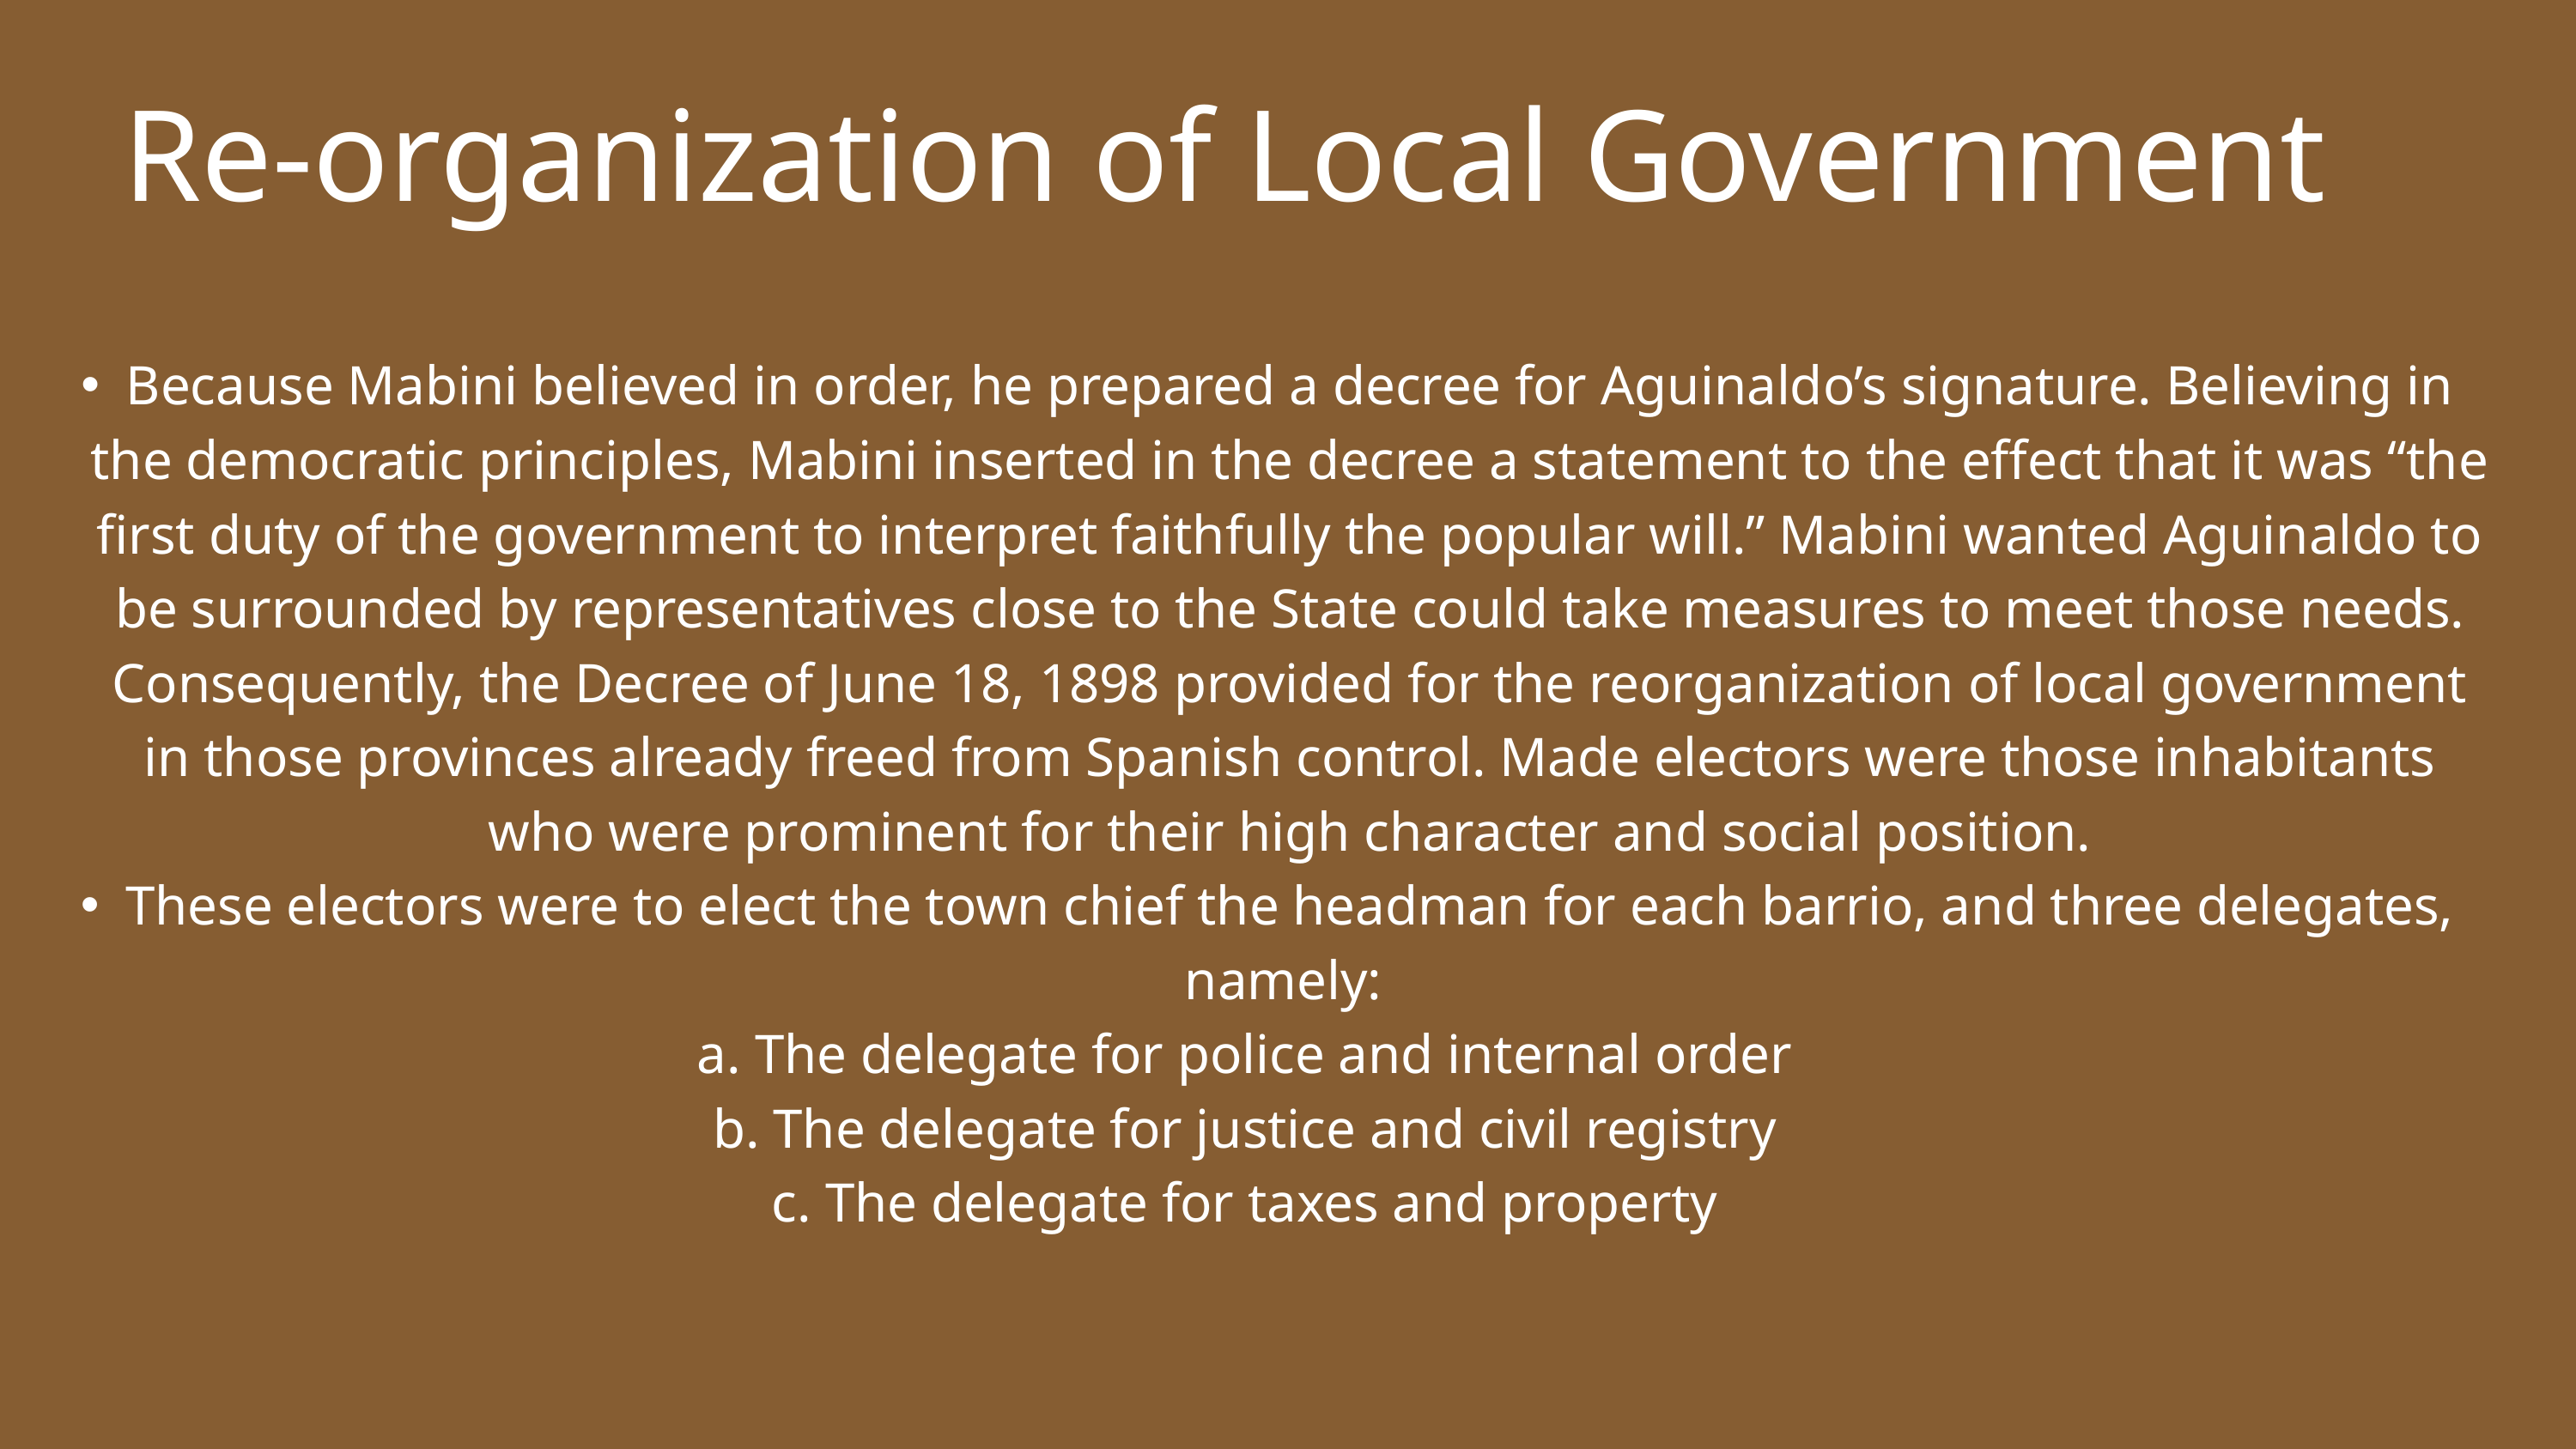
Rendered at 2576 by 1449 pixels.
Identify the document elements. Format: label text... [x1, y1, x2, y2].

text_box Re-organization of Local Government [0, 50, 2450, 341]
text_box Because Mabini believed in order, he prepared a decree for Aguinaldo’s signature. Believing in the democratic principles, Mabini inserted in the decree a statement to the effect that it was “the first duty of the government to interpret faithfully the popular will.” Mabini wanted Aguinaldo to be surrounded by representatives close to the State could take measures to meet those needs. Consequently, the Decree of June 18, 1898 provided for the reorganization of local government in those provinces already freed from Spanish control. Made electors were those inhabitants who were prominent for their high character and social position. These electors were to elect the town chief the headman for each barrio, and three delegates, namely: a. The delegate for police and internal order b. The delegate for justice and civil registry c. The delegate for taxes and property [0, 341, 2490, 1307]
